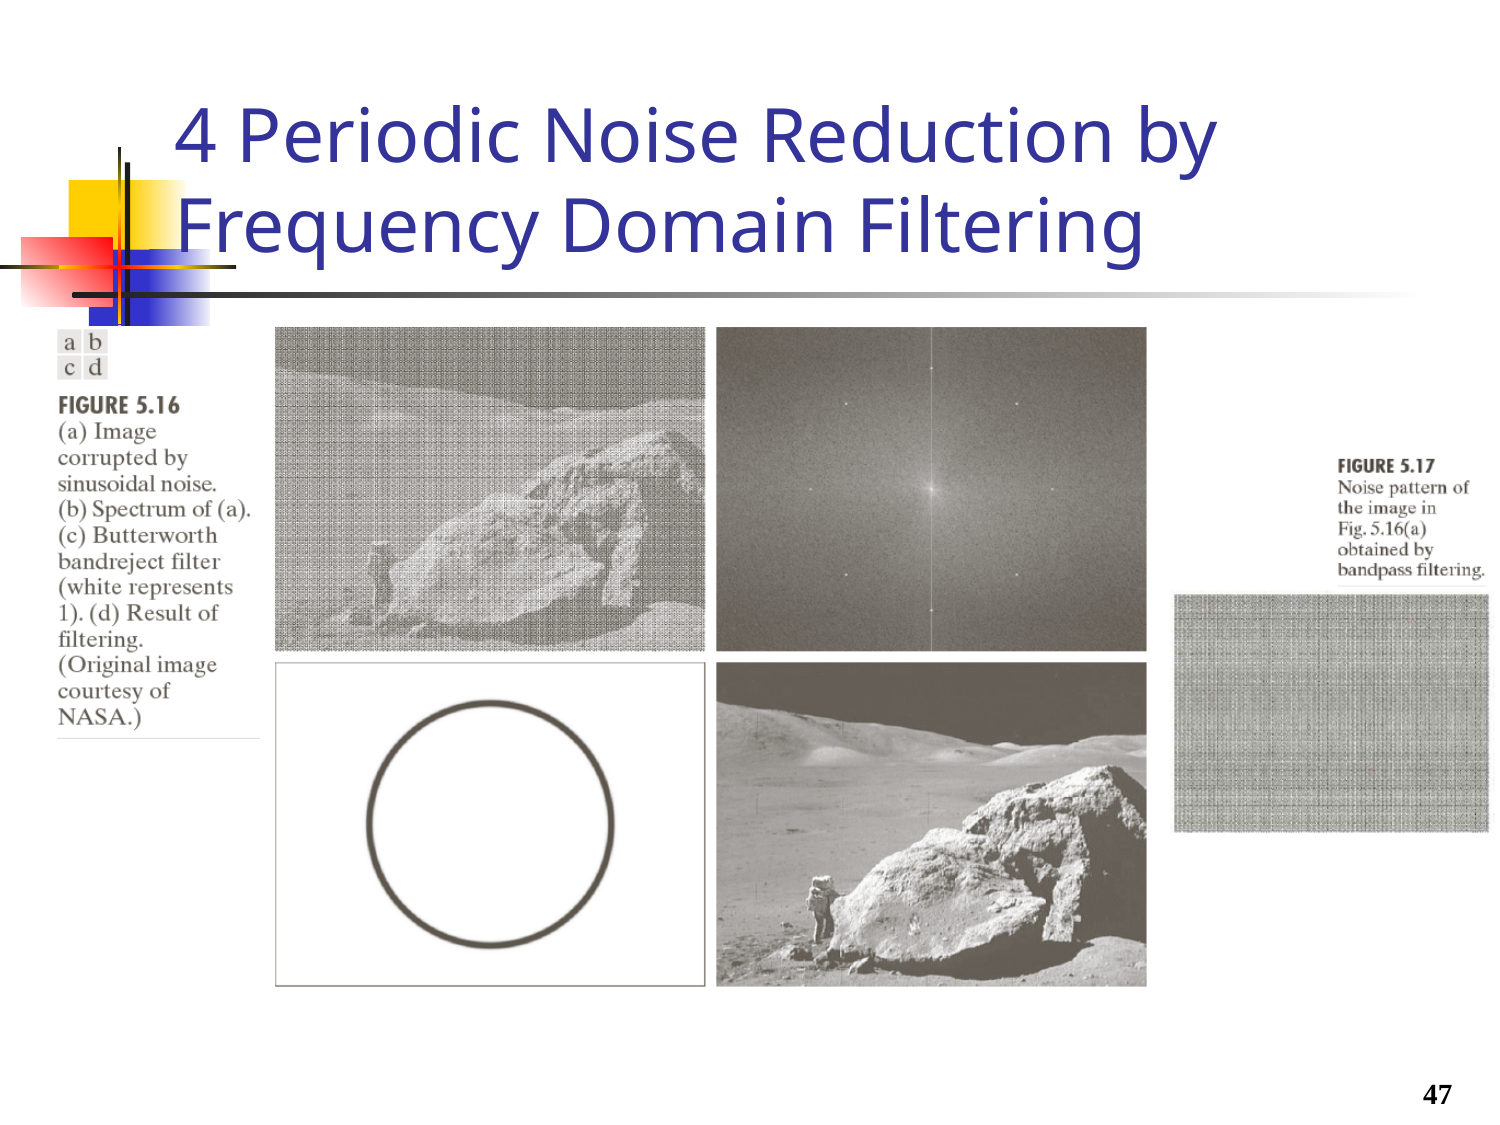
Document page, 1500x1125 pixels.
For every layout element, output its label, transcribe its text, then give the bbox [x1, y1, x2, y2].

title 4 Periodic Noise Reduction by Frequency Domain Filtering [159, 34, 1468, 276]
picture [1162, 444, 1500, 839]
picture [52, 325, 1151, 991]
slide_number 47 [1154, 1042, 1468, 1118]
